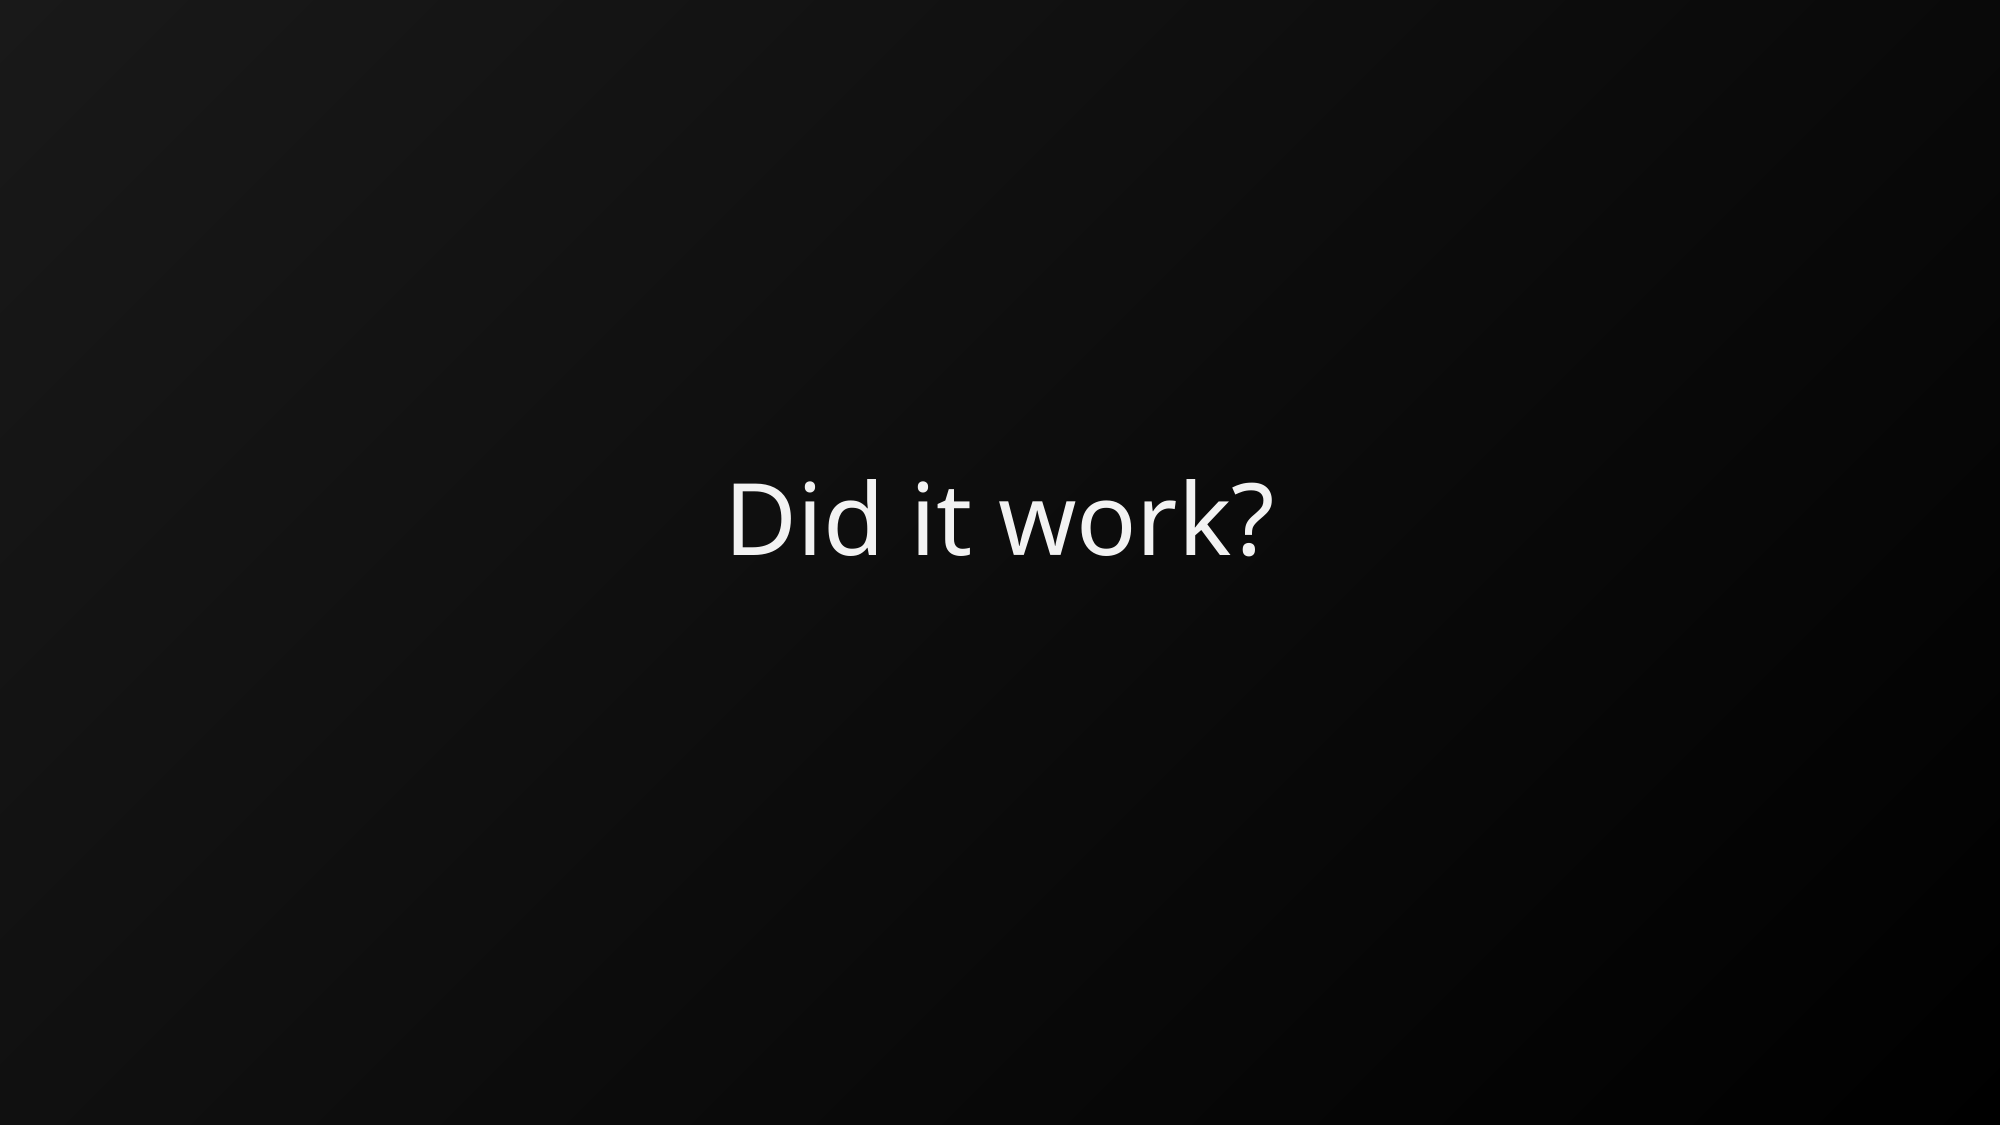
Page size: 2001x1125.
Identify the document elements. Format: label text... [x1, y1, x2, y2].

title Did it work? [137, 414, 1863, 632]
